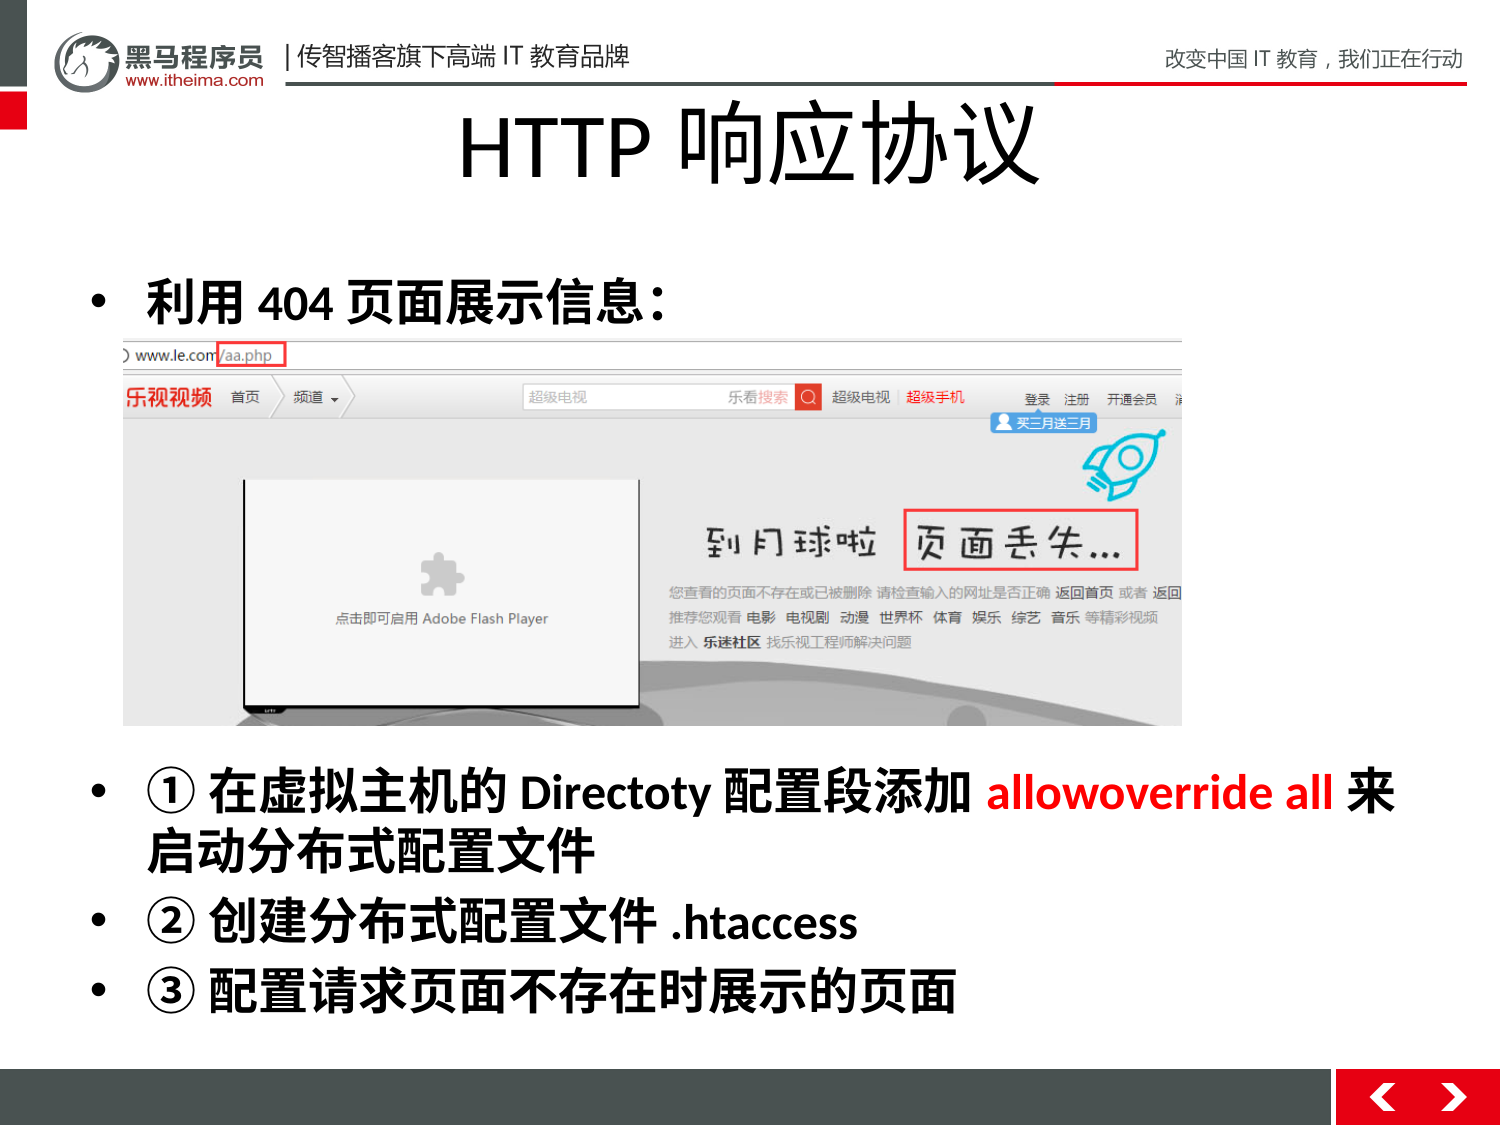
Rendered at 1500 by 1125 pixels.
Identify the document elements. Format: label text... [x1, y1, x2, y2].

list 利用404页面展示信息： ①在虚拟主机的Directoty配置段添加allowoverride all来启动分布式配置文件 ②创建分布式配置文件.htaccess ③配置请求页面不存在时展示的页面 [75, 262, 1425, 1005]
picture [0, 0, 1500, 1125]
title HTTP响应协议 [75, 78, 1425, 262]
